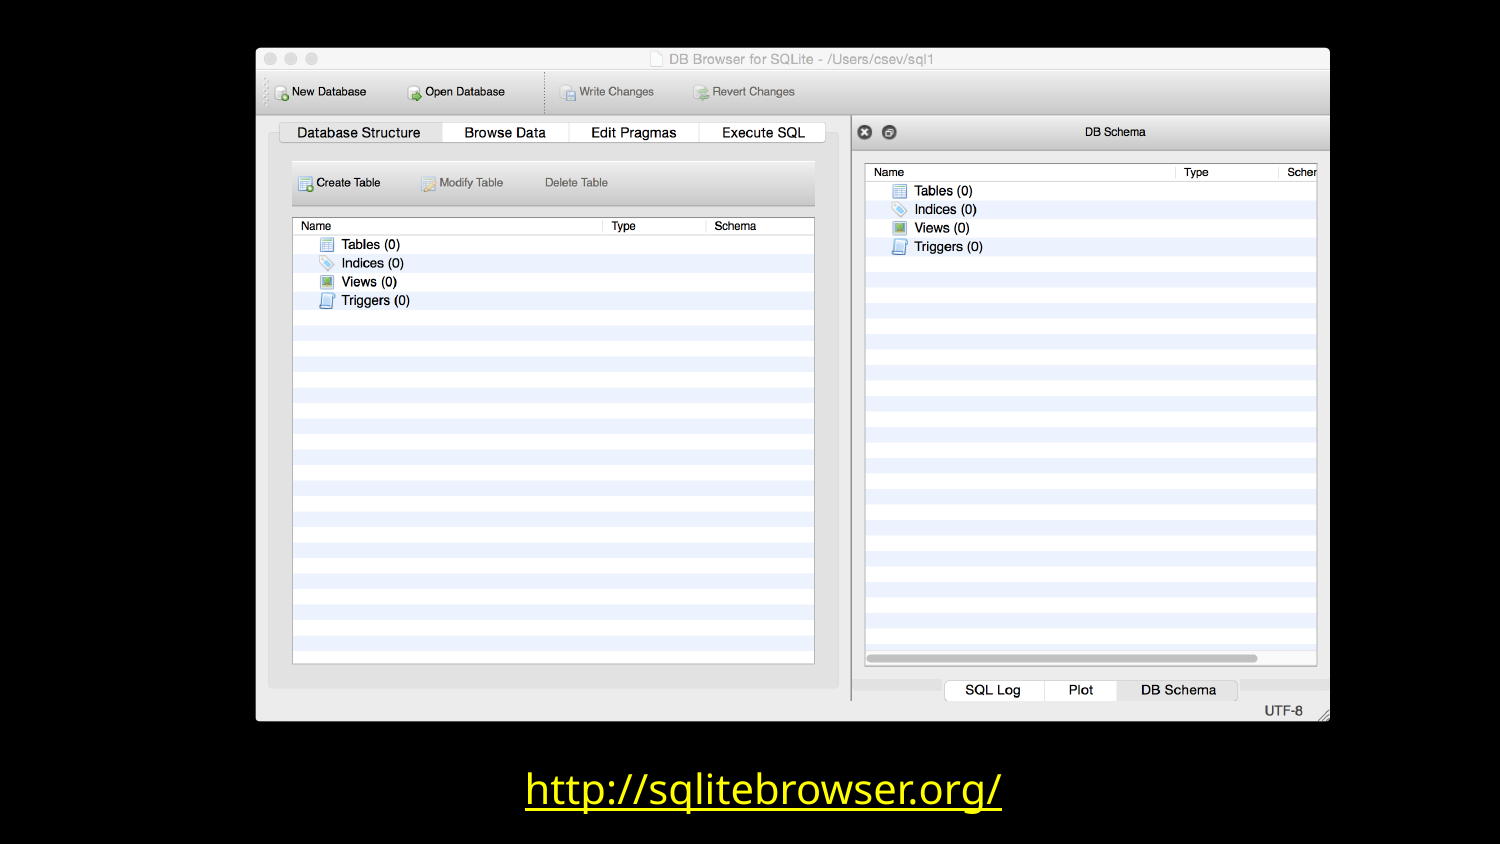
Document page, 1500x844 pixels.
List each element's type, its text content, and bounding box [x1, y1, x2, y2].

picture [212, 12, 1373, 773]
text_box http://sqlitebrowser.org/ [360, 781, 1139, 818]
